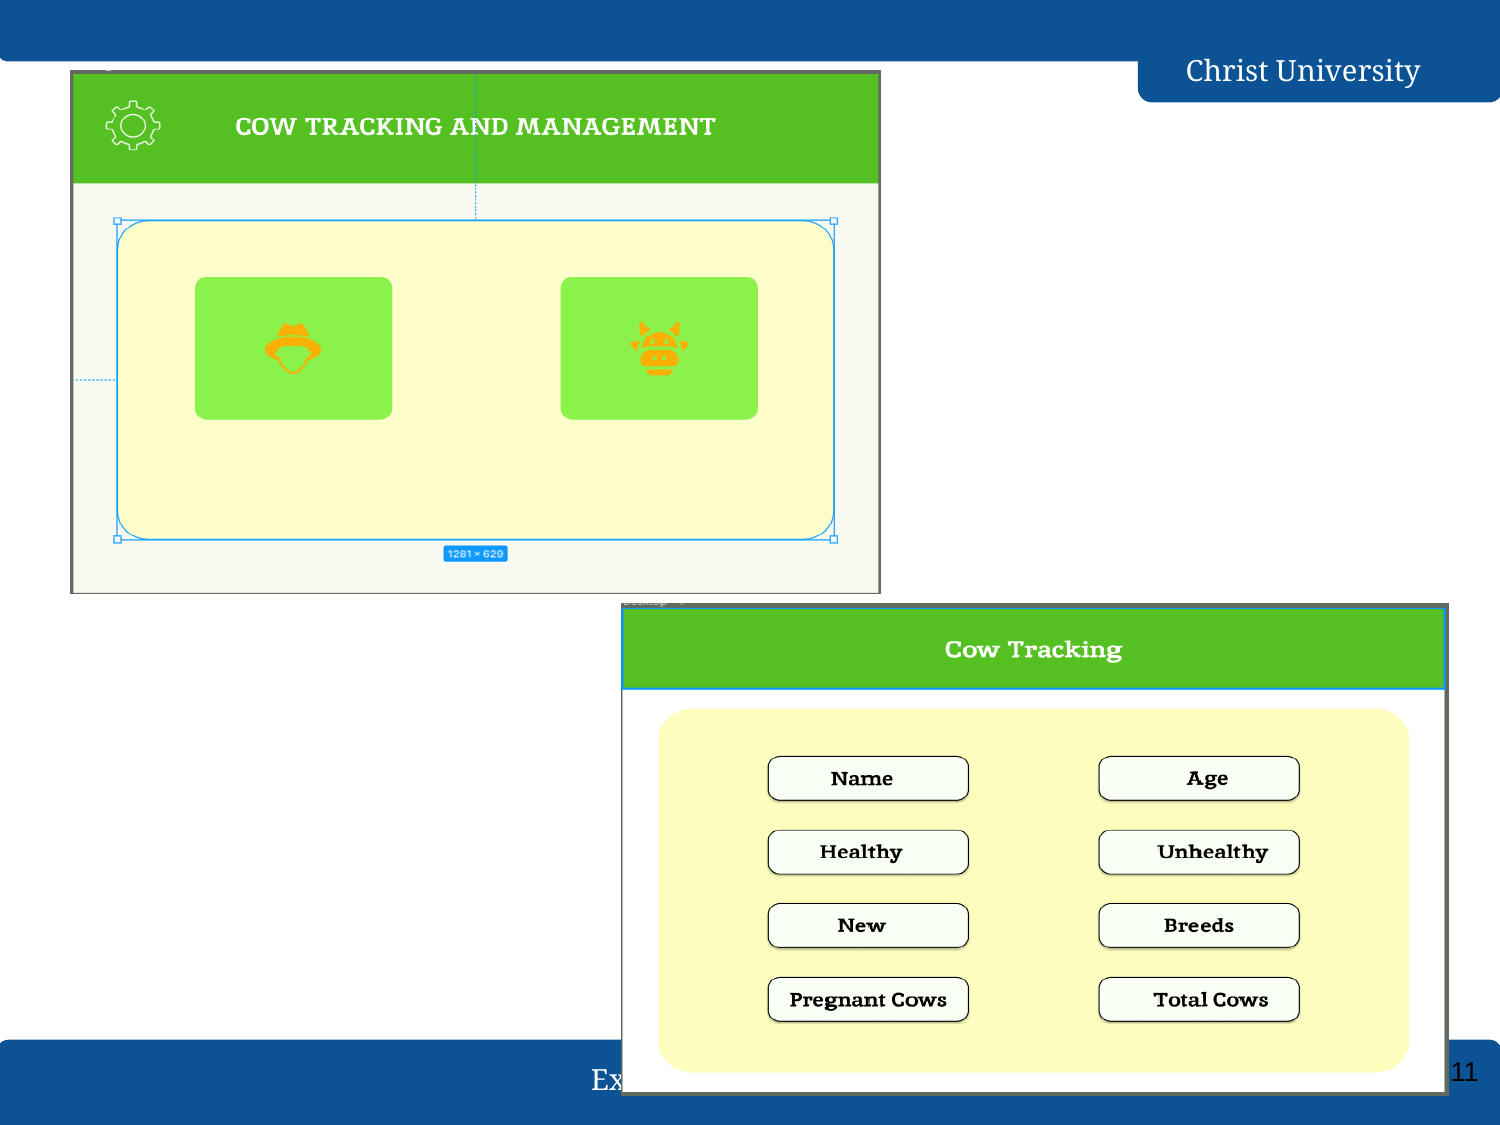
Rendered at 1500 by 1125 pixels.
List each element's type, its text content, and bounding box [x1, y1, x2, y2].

slide_number 11 [1403, 1038, 1494, 1125]
picture [621, 602, 1449, 1096]
picture [70, 70, 881, 594]
